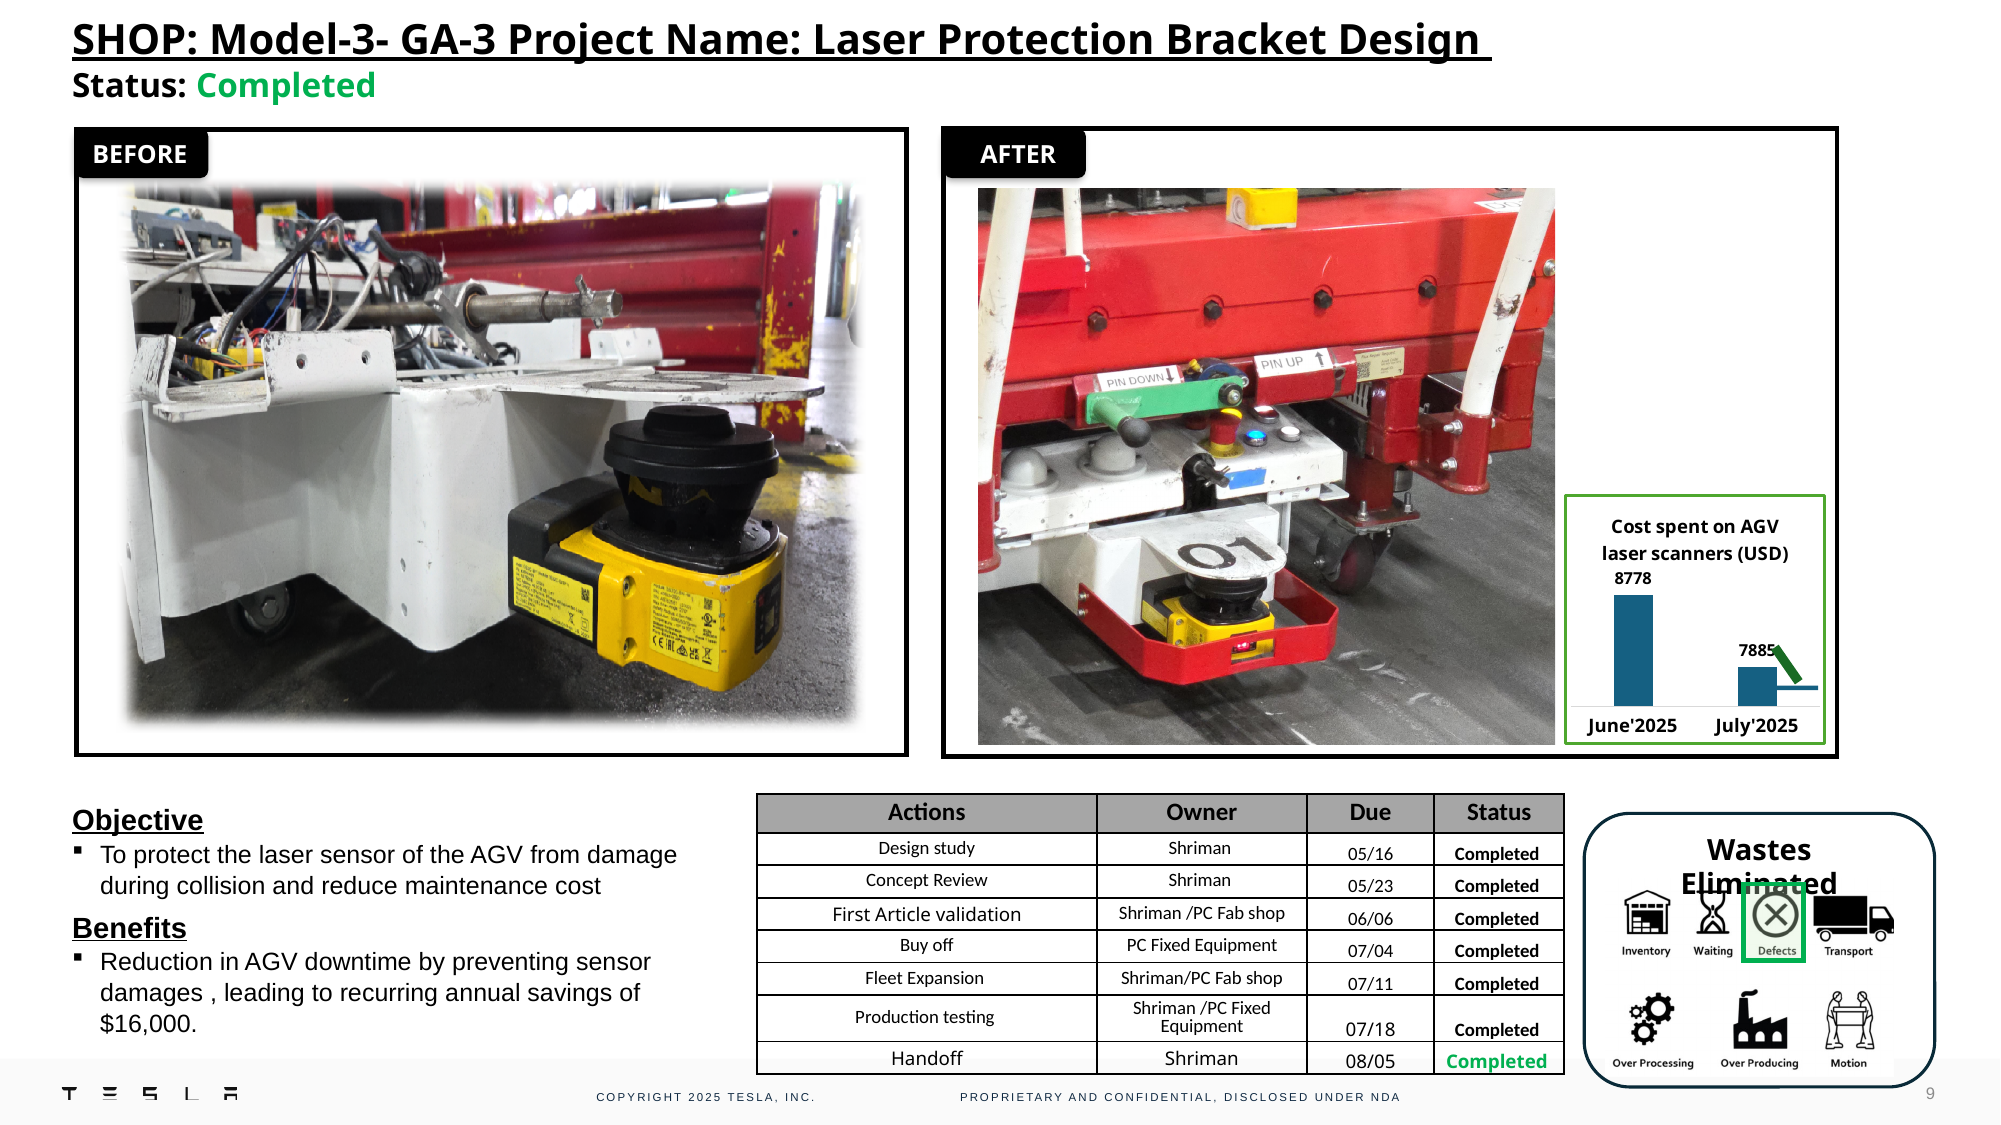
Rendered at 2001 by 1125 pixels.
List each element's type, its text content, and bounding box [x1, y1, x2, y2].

picture [977, 188, 1556, 746]
text_box [943, 128, 1838, 758]
table_cell Shriman [1098, 1042, 1306, 1073]
table_header Due [1308, 795, 1433, 832]
table_cell 07/11 [1308, 963, 1433, 994]
chart [1563, 493, 1827, 746]
table_cell Shriman /PC Fab shop [1098, 899, 1306, 929]
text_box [1583, 812, 1936, 1088]
table_cell 05/16 [1308, 834, 1433, 864]
table_cell Buy off [758, 931, 1096, 962]
table_header Owner [1098, 795, 1306, 832]
table_cell 06/06 [1308, 899, 1433, 929]
text_box Status: Completed [57, 56, 416, 112]
table_cell Handoff [758, 1042, 1096, 1073]
table_cell 05/23 [1308, 866, 1433, 897]
text_box [76, 128, 907, 756]
table_cell Completed [1435, 899, 1563, 929]
table_cell 07/18 [1308, 996, 1433, 1041]
table_cell 08/05 [1308, 1042, 1433, 1073]
table_cell Completed [1435, 963, 1563, 994]
table_cell First Article validation [758, 899, 1096, 929]
table_cell Completed [1435, 931, 1563, 962]
table_cell PC Fixed Equipment [1098, 931, 1306, 962]
text_box Objective To protect the laser sensor of the AGV from damage during collision and reduce maintenance cost Benefits Reduction in AGV downtime by preventing sensor damages , leading to recurring annual savings of $16,000. [57, 798, 730, 1045]
table_cell Fleet Expansion [758, 963, 1096, 994]
picture [115, 176, 868, 734]
table_cell Shriman [1098, 866, 1306, 897]
table_cell Design study [758, 834, 1096, 864]
table_cell Shriman /PC Fixed Equipment [1098, 996, 1306, 1041]
text_box BEFORE [75, 128, 209, 179]
table_cell Completed [1435, 834, 1563, 864]
text_box AFTER [943, 128, 1086, 179]
table_cell Completed [1435, 866, 1563, 897]
table_cell Production testing [758, 996, 1096, 1041]
table_cell Concept Review [758, 866, 1096, 897]
table_cell Shriman [1098, 834, 1306, 864]
table_header Status [1435, 795, 1563, 832]
table_cell Completed [1435, 996, 1563, 1041]
text_box SHOP: Model-3- GA-3 Project Name: Laser Protection Bracket Design [57, 5, 1787, 120]
table_cell Completed [1435, 1042, 1563, 1073]
table_cell 07/04 [1308, 931, 1433, 962]
table_header Actions [758, 795, 1096, 832]
table_cell Shriman/PC Fab shop [1098, 963, 1306, 994]
